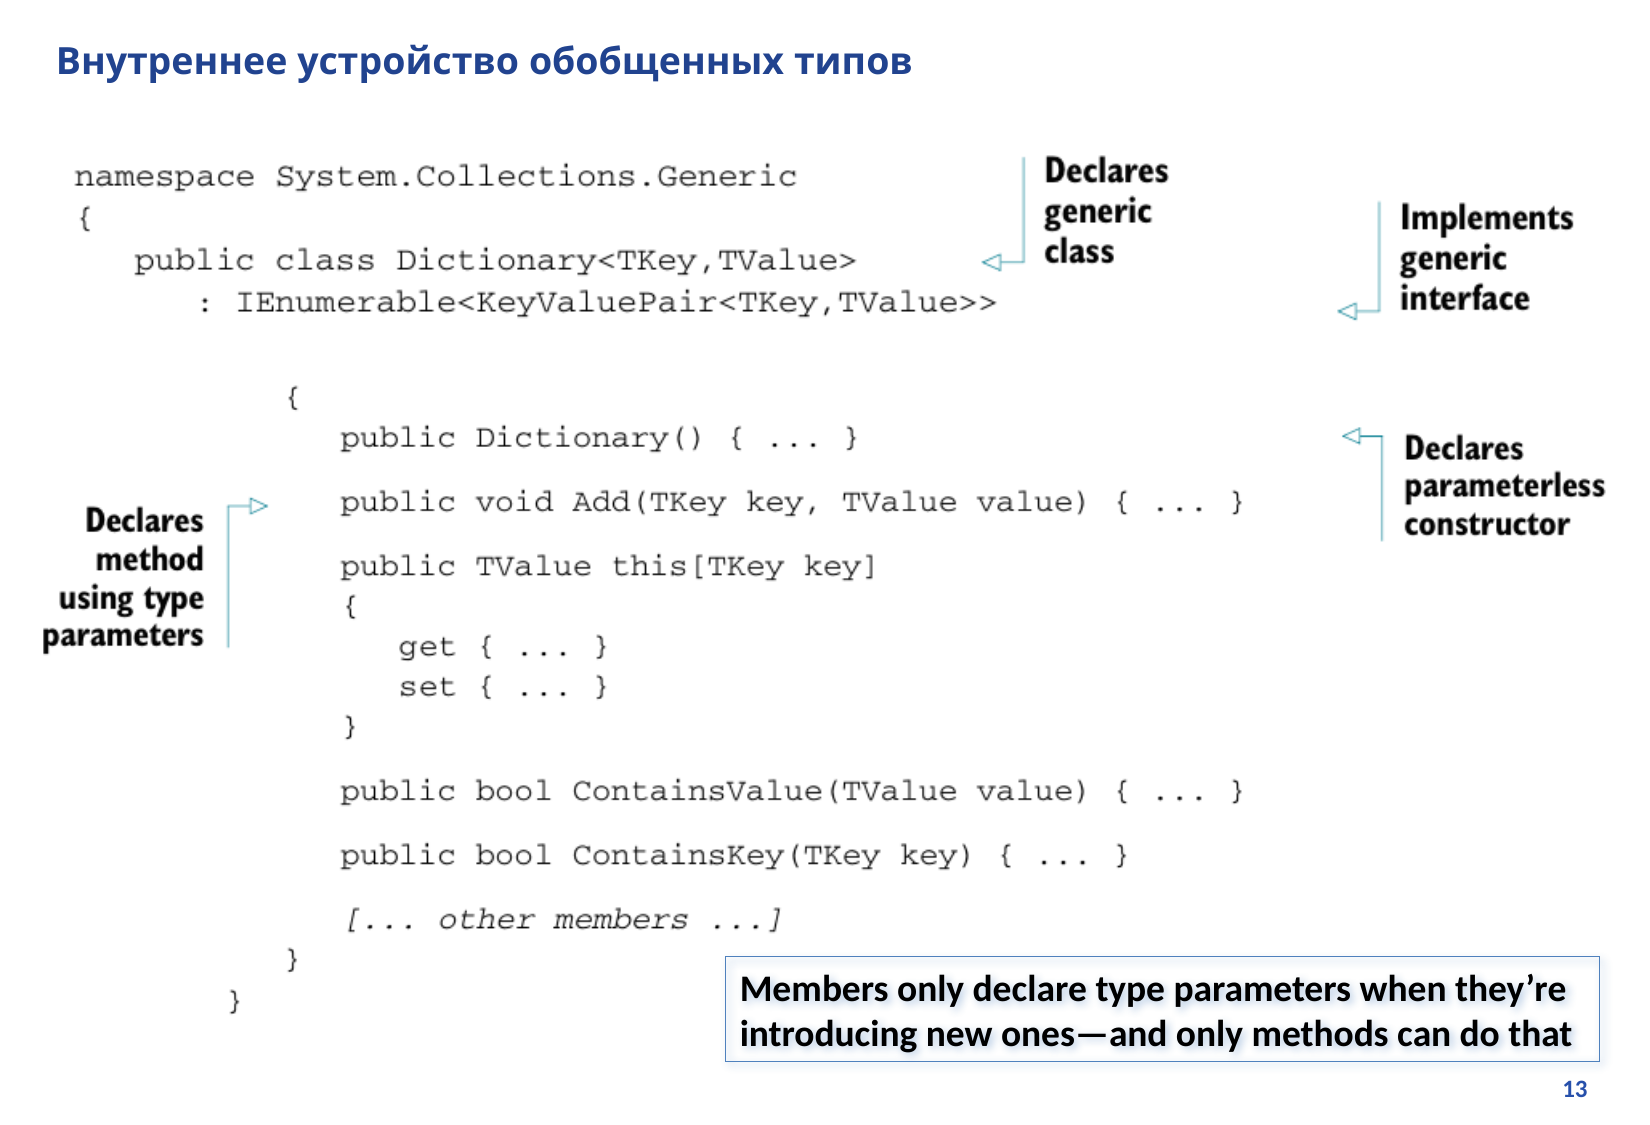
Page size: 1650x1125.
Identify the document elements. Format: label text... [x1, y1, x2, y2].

text_box Members only declare type parameters when they’re introducing new ones—and only methods can do that [725, 1034, 1600, 1062]
title Внутреннее устройство обобщенных типов [40, 29, 1616, 90]
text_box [26, 149, 1626, 1026]
